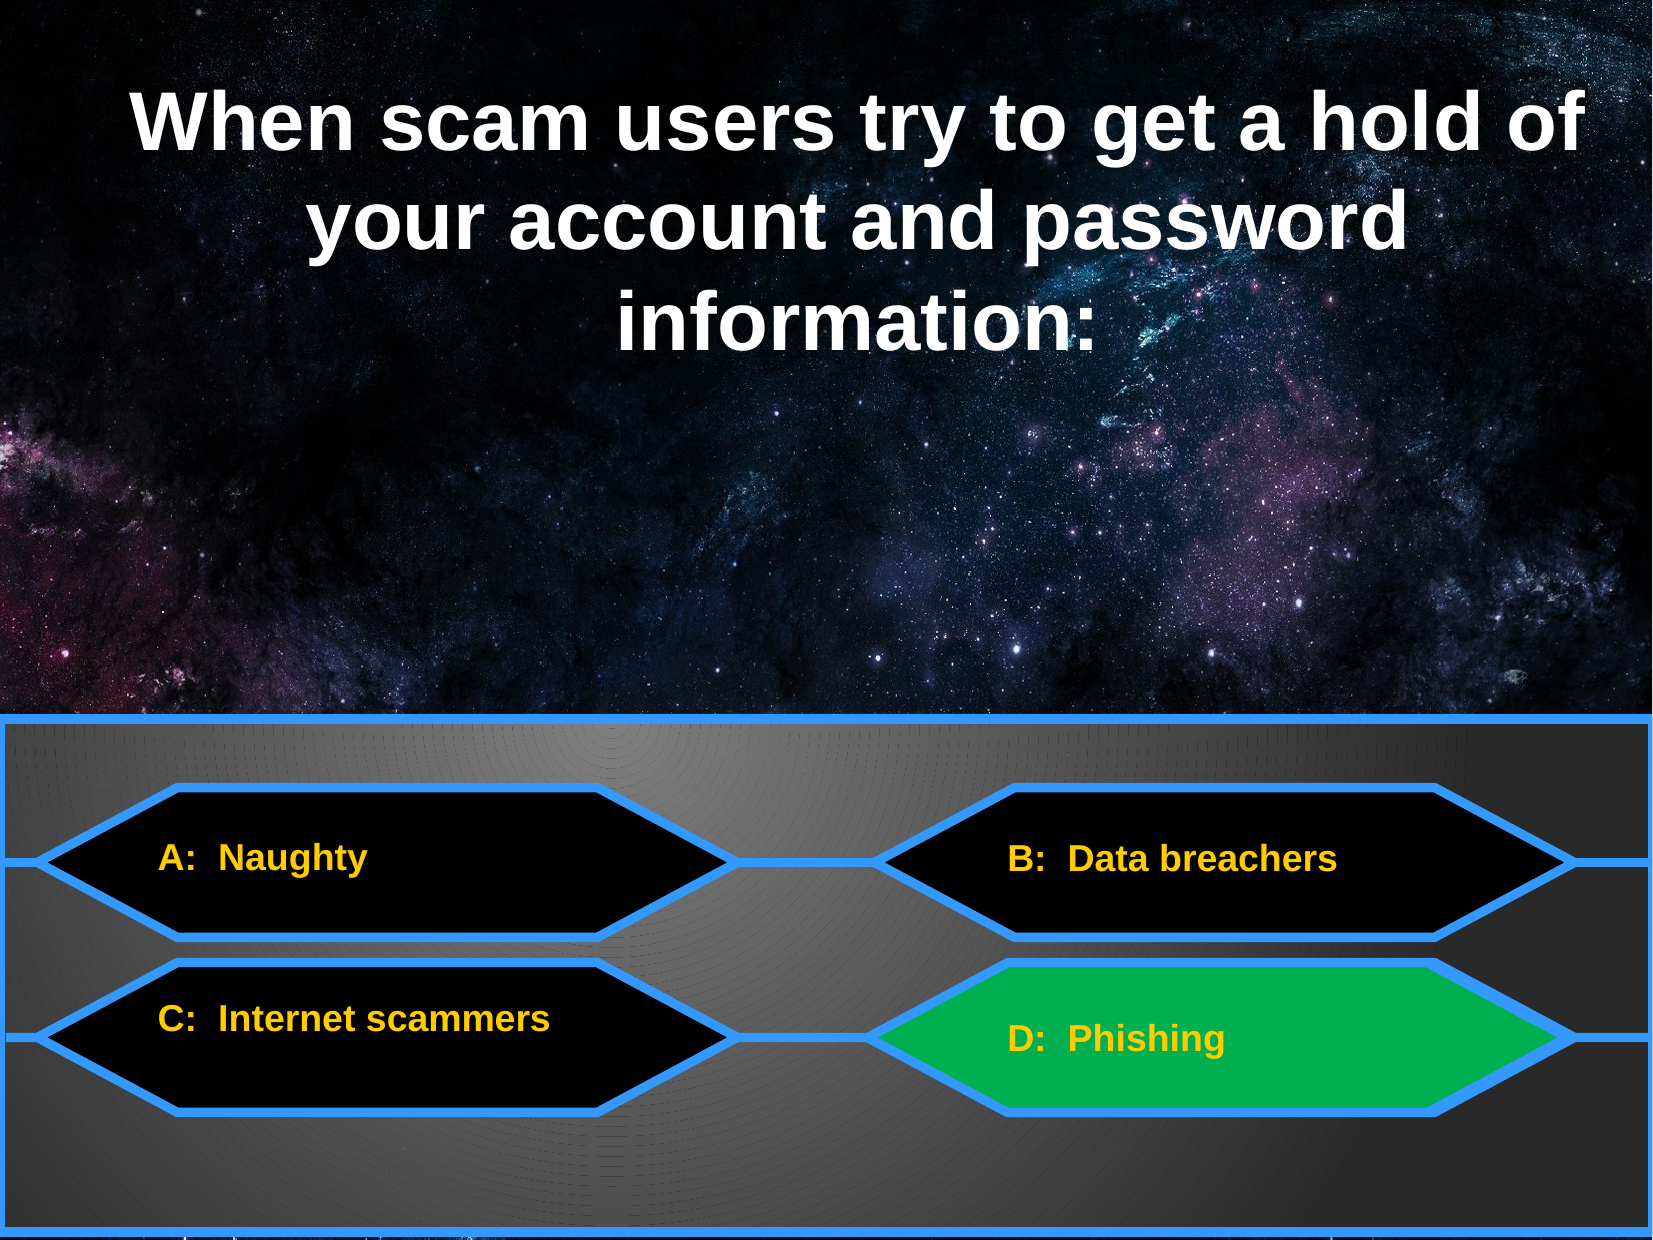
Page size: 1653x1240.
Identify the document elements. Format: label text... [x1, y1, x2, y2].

text_box When scam users try to get a hold of your account and password information: [112, 58, 1604, 375]
text_box [38, 787, 694, 938]
text_box D: Phishing [999, 1006, 1487, 1067]
picture [0, 0, 1653, 718]
text_box [0, 718, 1653, 1232]
text_box C: Internet scammers [150, 986, 693, 1047]
text_box B: Data breachers [999, 826, 1528, 887]
picture [0, 1232, 1653, 1240]
text_box [867, 962, 1568, 1113]
text_box [875, 787, 1574, 938]
text_box [38, 962, 737, 1113]
text_box A: Naughty [150, 825, 750, 886]
text_box [1429, 1038, 1574, 1113]
text_box [1429, 962, 1574, 1037]
